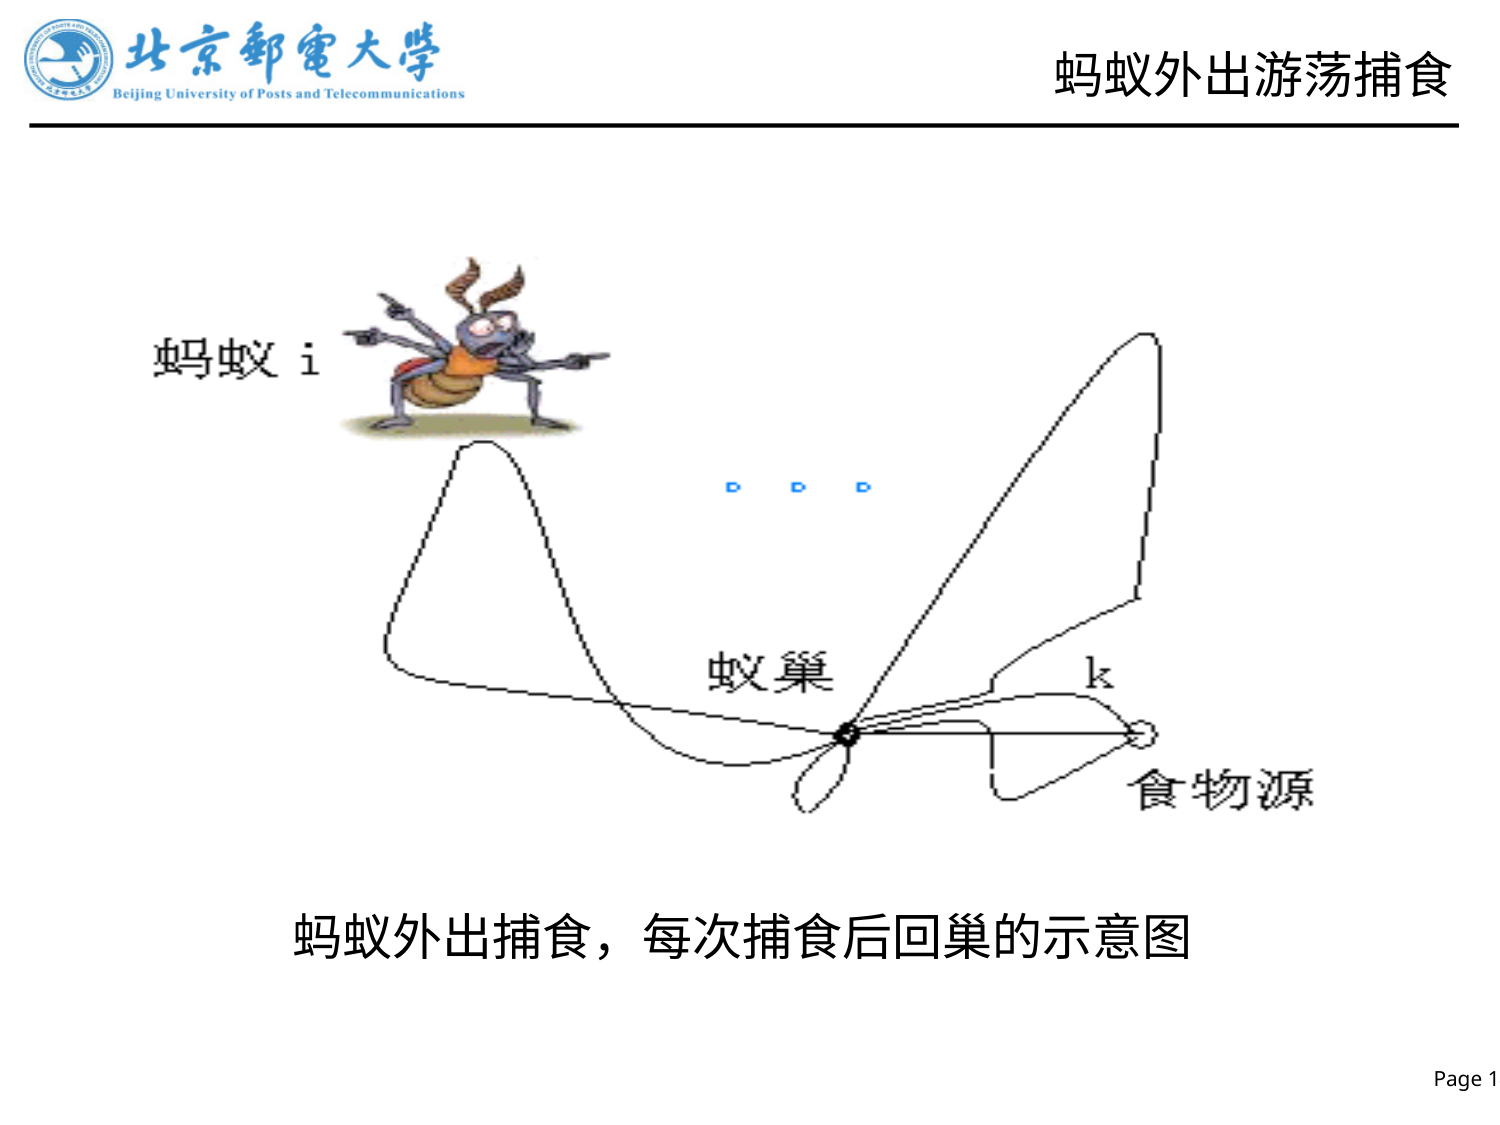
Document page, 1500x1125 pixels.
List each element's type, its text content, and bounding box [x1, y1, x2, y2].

picture [23, 19, 467, 102]
picture [333, 924, 353, 961]
picture [135, 243, 1365, 848]
title 蚂蚁外出游荡捕食 [530, 16, 1469, 130]
text_box 蚂蚁外出捕食，每次捕食后回巢的示意图 [258, 904, 1261, 974]
